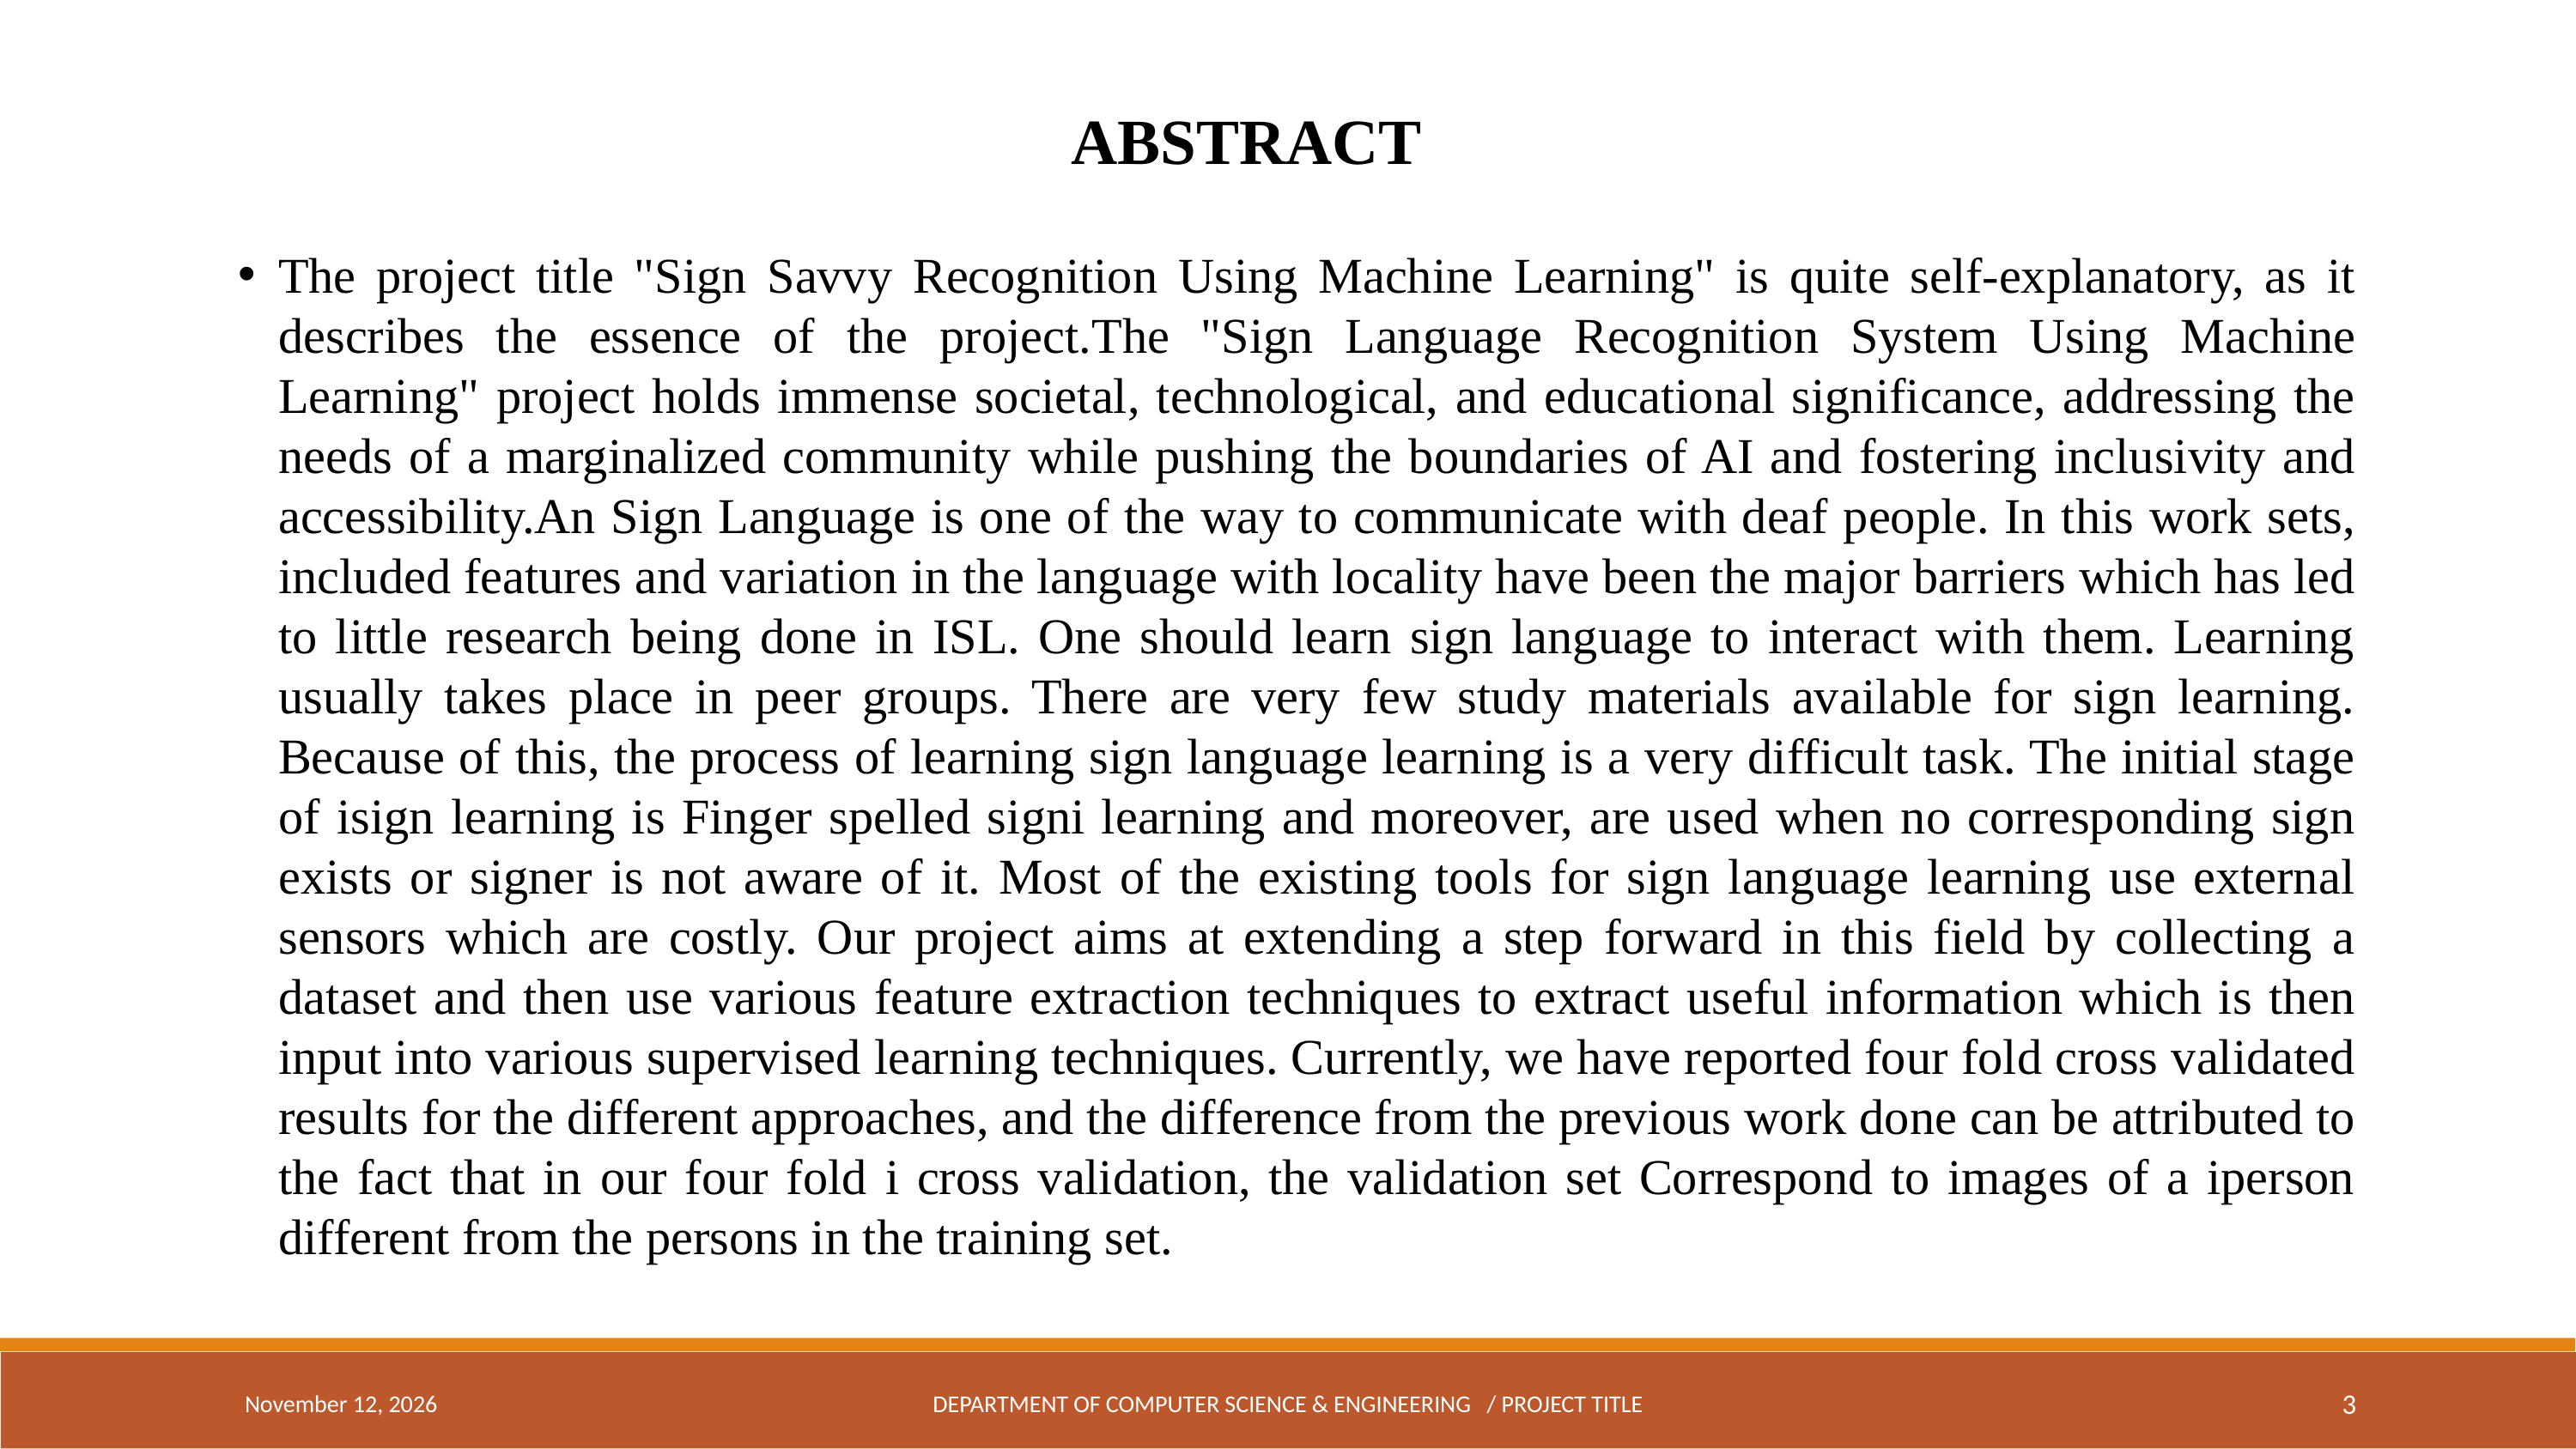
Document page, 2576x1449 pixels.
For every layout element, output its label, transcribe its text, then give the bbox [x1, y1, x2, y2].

text_box ABSTRACT [125, 54, 2304, 274]
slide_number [232, 1364, 755, 1442]
text_box The project title "Sign Savvy Recognition Using Machine Learning" is quite self-explanatory, as it describes the essence of the project.The "Sign Language Recognition System Using Machine Learning" project holds immense societal, technological, and educational significance, addressing the needs of a marginalized community while pushing the boundaries of AI and fostering inclusivity and accessibility.An Sign Language is one of the way to communicate with deaf people. In this work sets, included features and variation in the language with locality have been the major barriers which has led to little research being done in ISL. One should learn sign language to interact with them. Learning usually takes place in peer groups. There are very few study materials available for sign learning. Because of this, the process of learning sign language learning is a very difficult task. The initial stage of isign learning is Finger spelled signi learning and moreover, are used when no corresponding sign exists or signer is not aware of it. Most of the existing tools for sign language learning use external sensors which are costly. Our project aims at extending a step forward in this field by collecting a dataset and then use various feature extraction techniques to extract useful information which is then input into various supervised learning techniques. Currently, we have reported four fold cross validated results for the different approaches, and the difference from the previous work done can be attributed to the fact that in our four fold i cross validation, the validation set Correspond to images of a iperson different from the persons in the training set. [225, 236, 2369, 1330]
footer DEPARTMENT OF COMPUTER SCIENCE & ENGINEERING / PROJECT TITLE [779, 1364, 1798, 1442]
slide_number 3 [2092, 1364, 2369, 1442]
